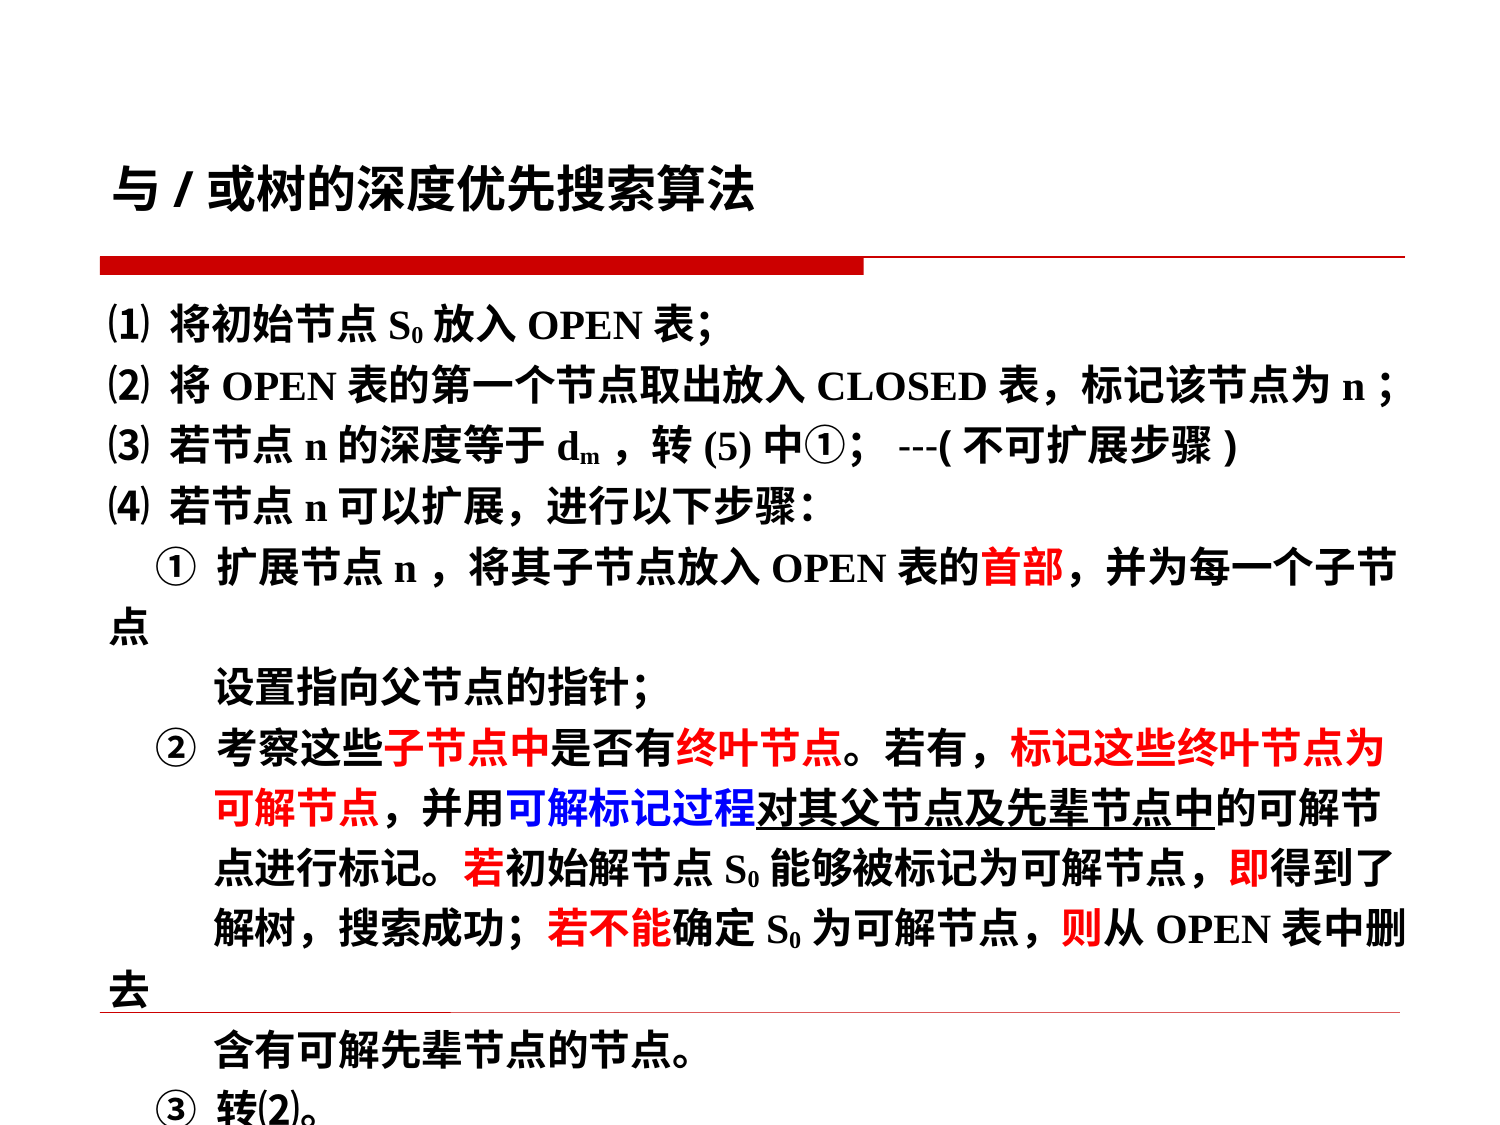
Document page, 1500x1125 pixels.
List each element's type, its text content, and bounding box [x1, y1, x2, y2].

text_box 与/或树的深度优先搜索算法 [111, 149, 775, 218]
text_box ⑴ 将初始节点S0放入OPEN表； ⑵ 将OPEN表的第一个节点取出放入CLOSED表，标记该节点为n； ⑶ 若节点n的深度等于dm，转(5)中①；---(不可扩展步骤) ⑷ 若节点n可以扩展，进行以下步骤： ① 扩展节点n，将其子节点放入OPEN表的首部，并为每一个子节点 设置指向父节点的指针； ② 考察这些子节点中是否有终叶节点。若有，标记这些终叶节点为 可解节点，并用可解标记过程对其父节点及先辈节点中的可解节 点进行标记。若初始解节点S0能够被标记为可解节点，即得到了 解树，搜索成功；若不能确定S0为可解节点，则从OPEN表中删去 含有可解先辈节点的节点。 ③ 转⑵。 [108, 280, 1438, 1125]
